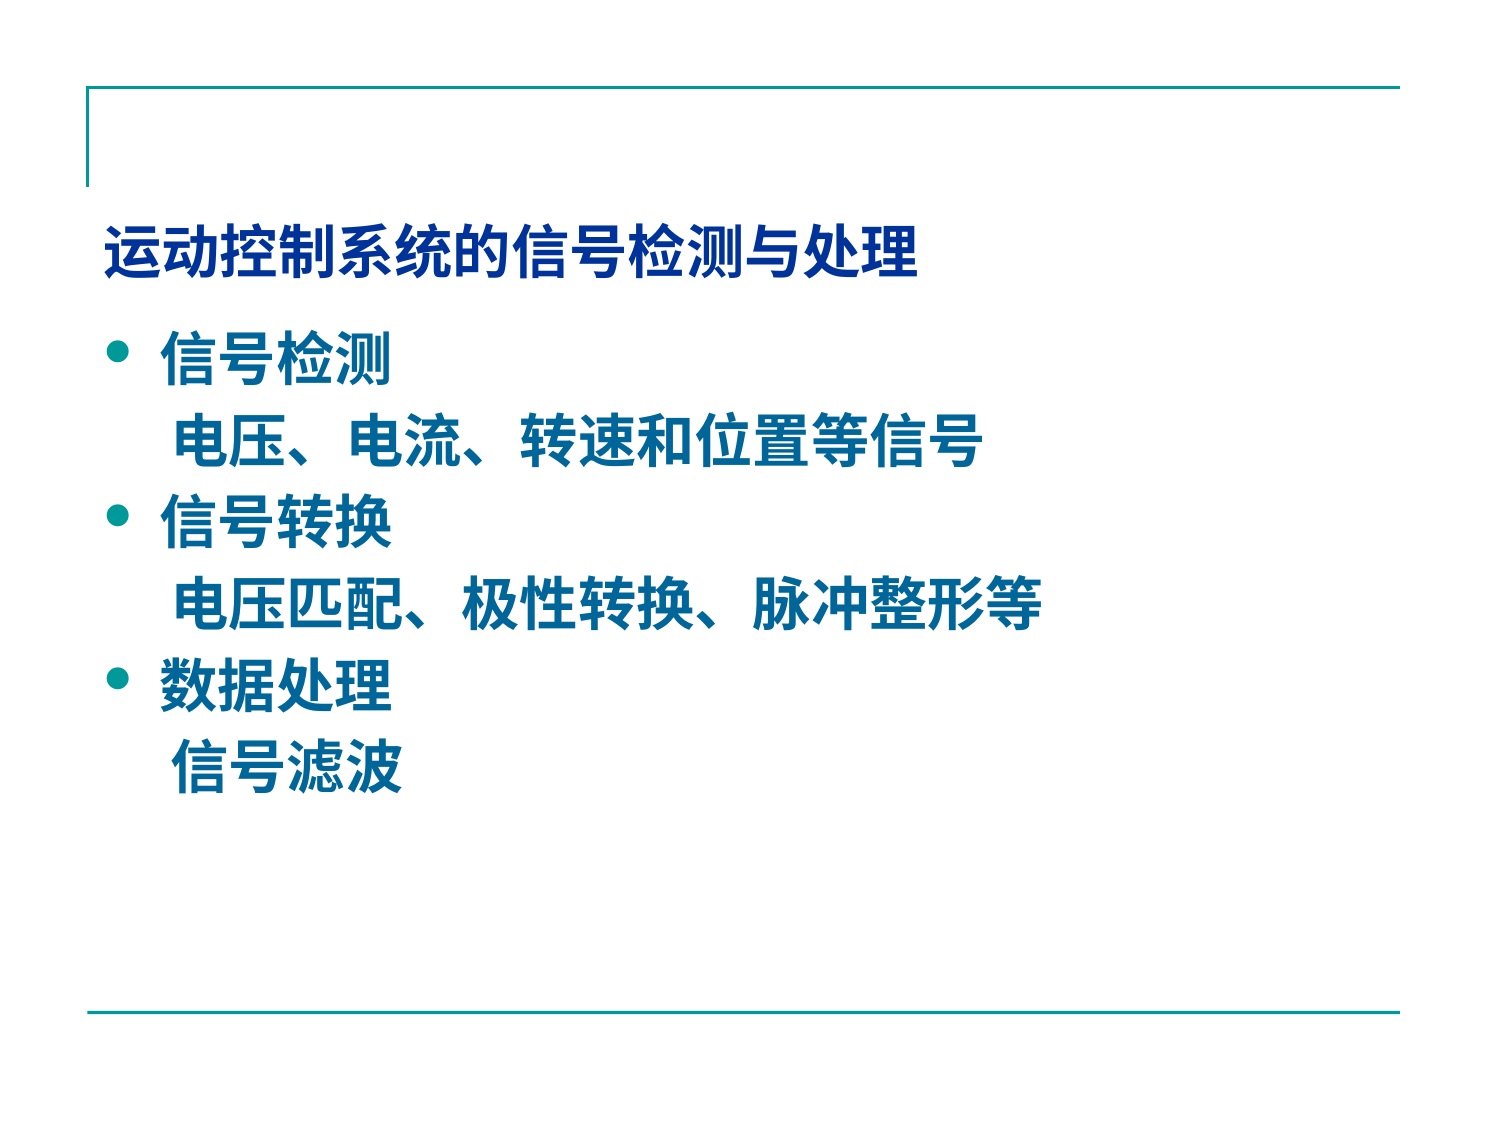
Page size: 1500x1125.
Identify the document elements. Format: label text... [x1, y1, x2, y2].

list 信号检测 电压、电流、转速和位置等信号 信号转换 电压匹配、极性转换、脉冲整形等 数据处理 信号滤波 [88, 314, 1376, 1006]
title 运动控制系统的信号检测与处理 [88, 208, 1428, 334]
